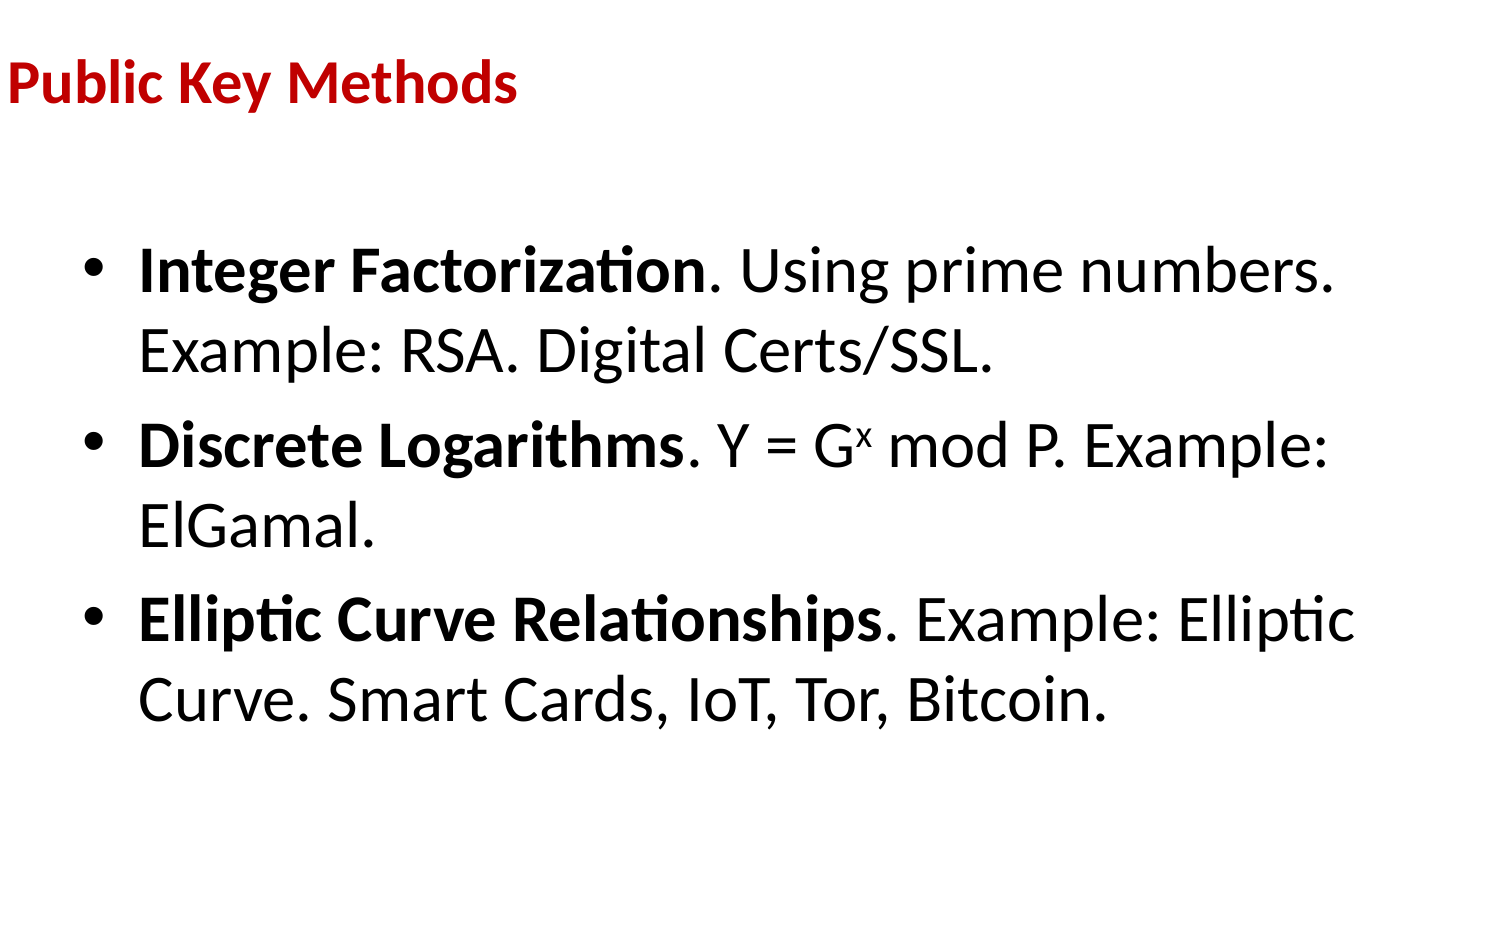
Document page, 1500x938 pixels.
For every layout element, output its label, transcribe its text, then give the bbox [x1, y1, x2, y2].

title Public Key Methods [0, 0, 1351, 157]
list Integer Factorization. Using prime numbers. Example: RSA. Digital Certs/SSL. Discrete Logarithms. Y = Gx mod P. Example: ElGamal. Elliptic Curve Relationships. Example: Elliptic Curve. Smart Cards, IoT, Tor, Bitcoin. [74, 218, 1426, 838]
